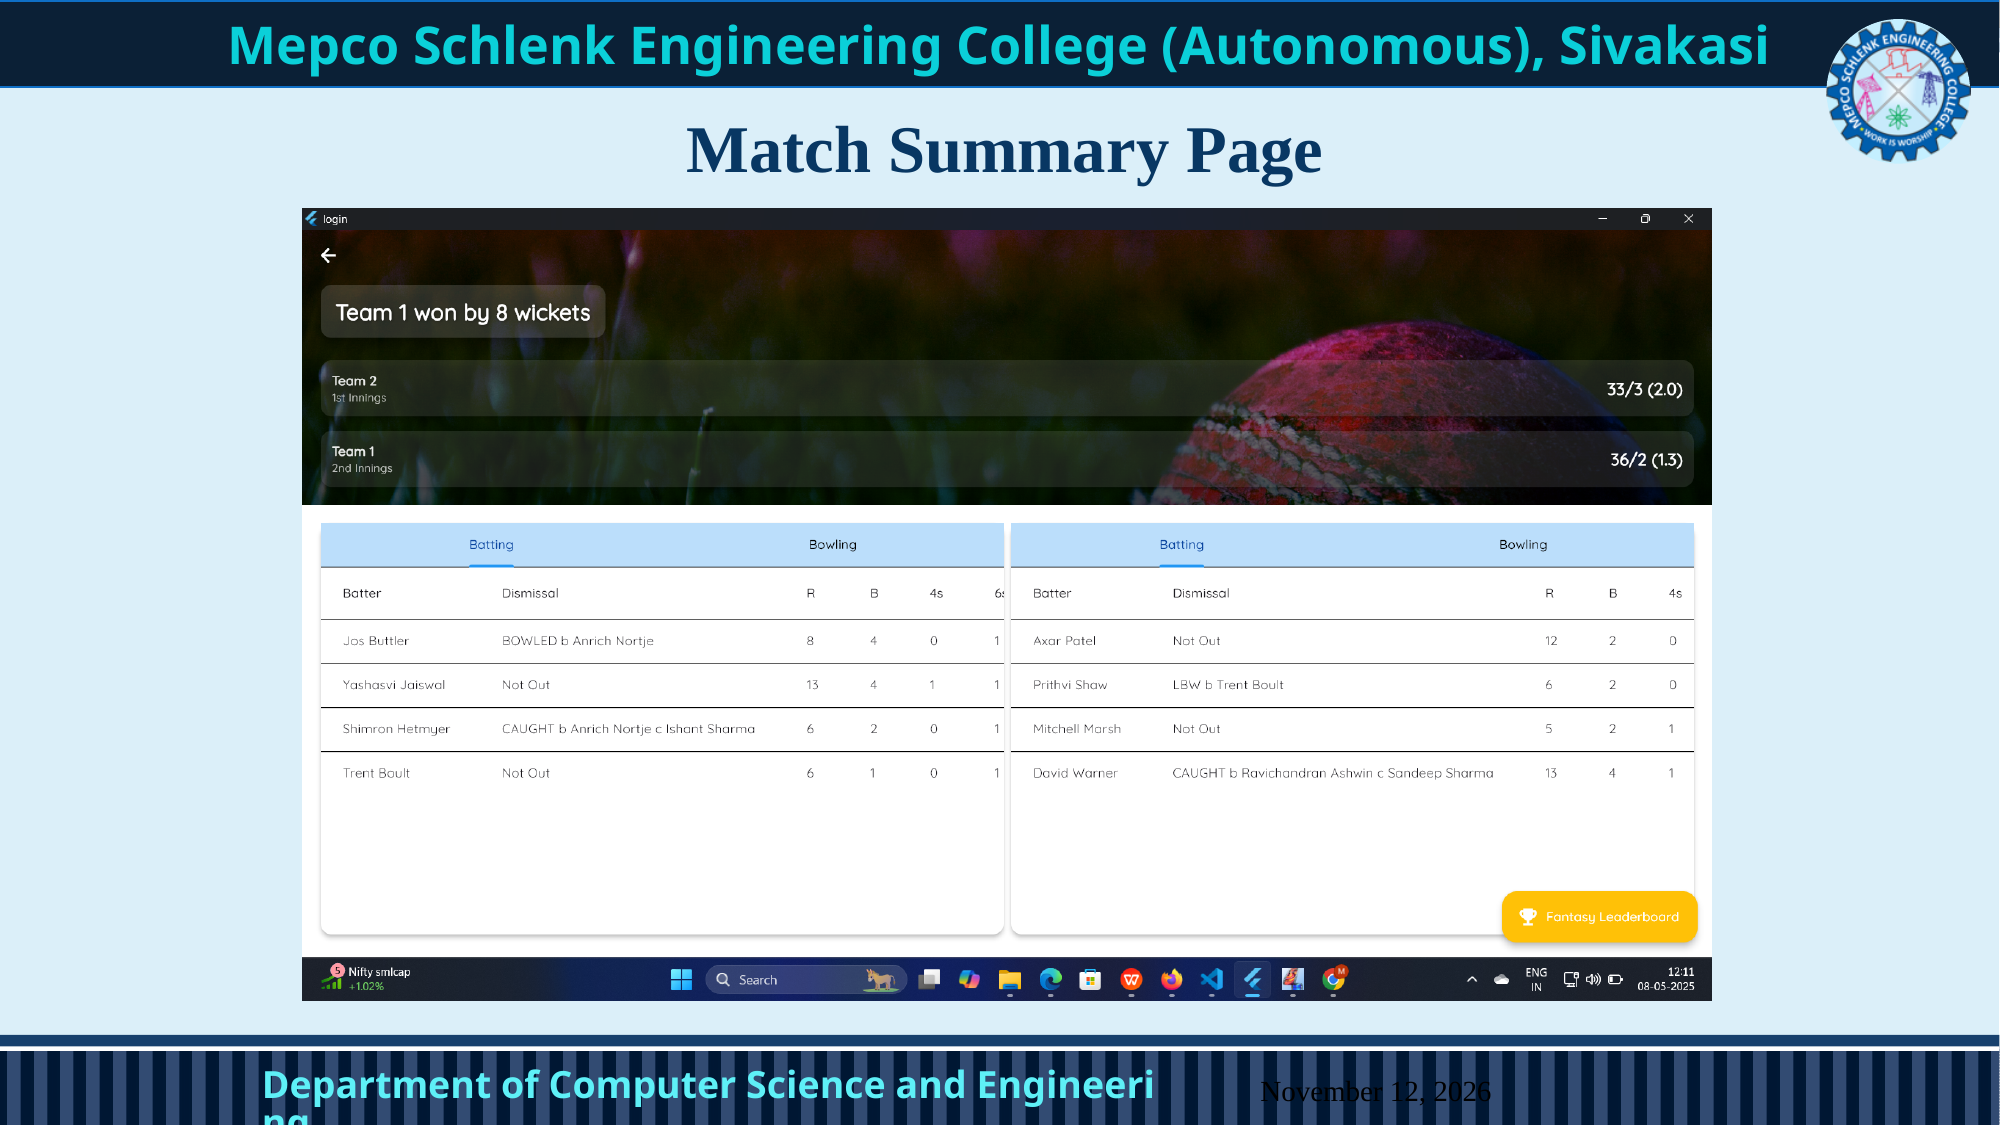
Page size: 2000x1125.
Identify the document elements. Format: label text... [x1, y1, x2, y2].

title Match Summary Page [255, 19, 1756, 194]
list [302, 208, 1712, 1001]
slide_number [1245, 1065, 1527, 1113]
picture [1826, 21, 1971, 162]
slide_number [1595, 1070, 1749, 1109]
footer Department of Computer Science and Engineering [246, 1063, 1177, 1111]
